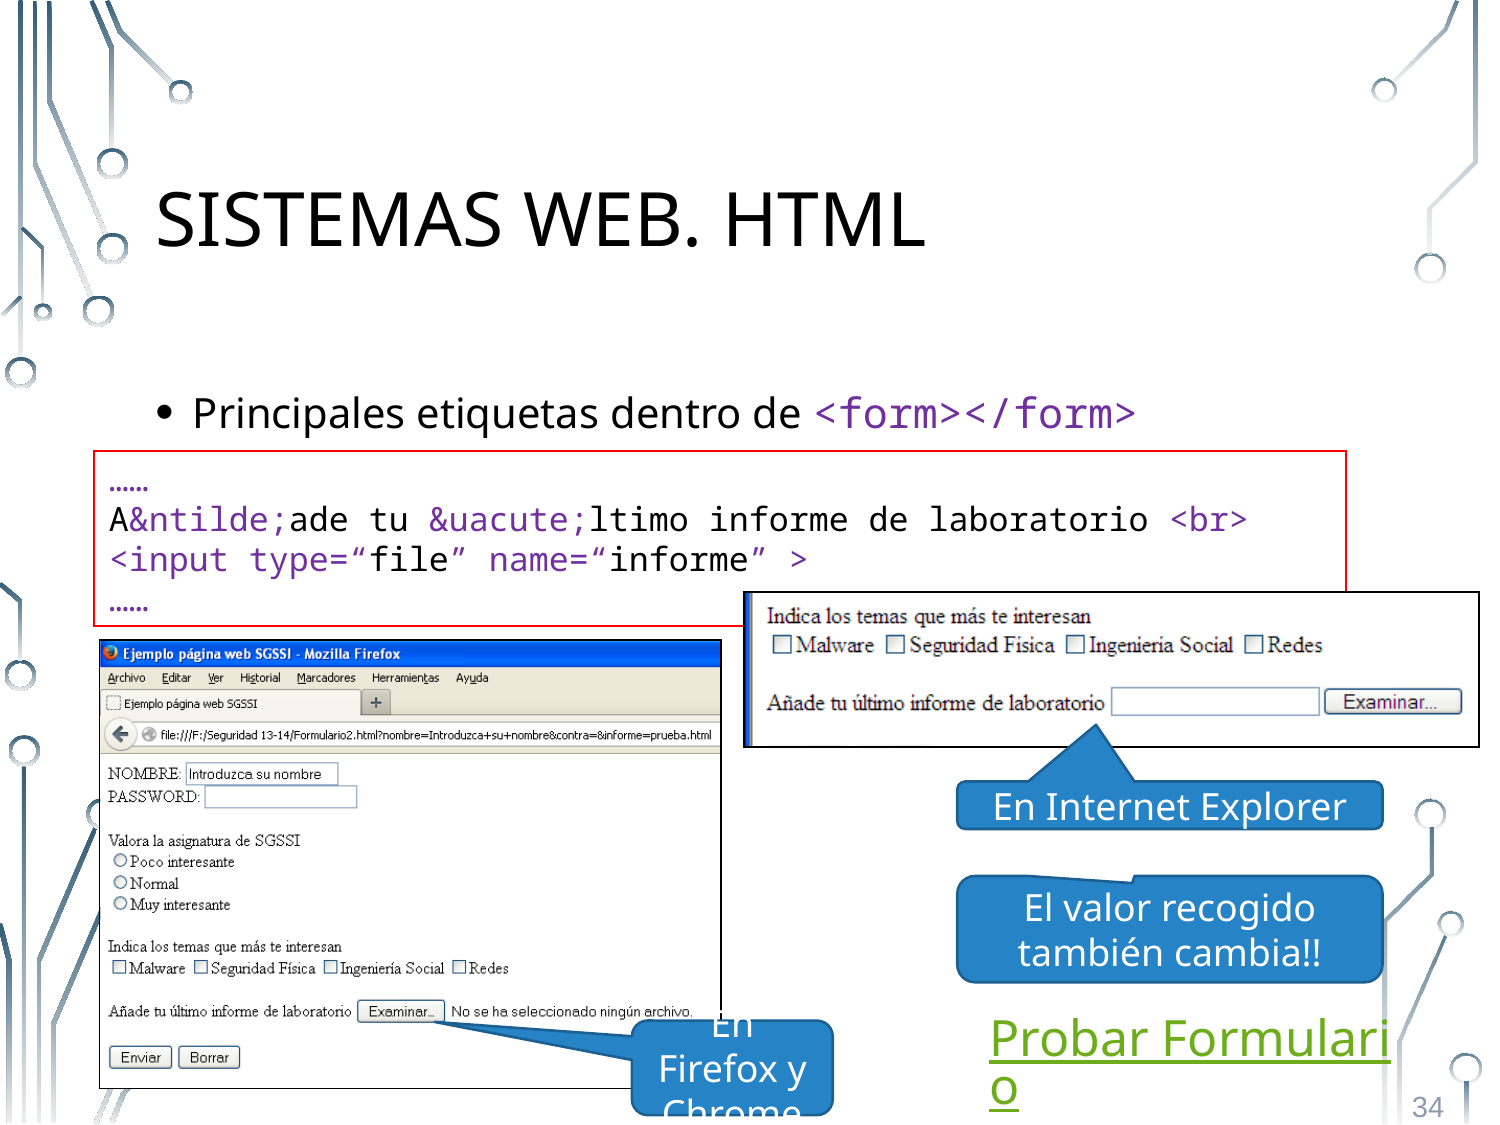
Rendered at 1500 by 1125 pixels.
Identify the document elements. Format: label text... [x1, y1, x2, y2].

list Principales etiquetas dentro de <form></form> [140, 369, 1360, 591]
picture [744, 592, 1479, 747]
text_box El valor recogido también cambia!! [955, 874, 1384, 984]
text_box En Firefox y Chrome [630, 1019, 835, 1117]
list Principales etiquetas dentro de <form></form> [140, 626, 1360, 1106]
text_box En Internet Explorer [955, 747, 1384, 831]
picture [99, 640, 721, 1088]
text_box Probar Formulario [974, 999, 1412, 1076]
title Sistemas Web. HTML [140, 101, 1360, 344]
text_box …… A&ntilde;ade tu &uacute;ltimo informe de laboratorio <br> <input type=“file” name=“informe” > …… [94, 451, 1347, 626]
